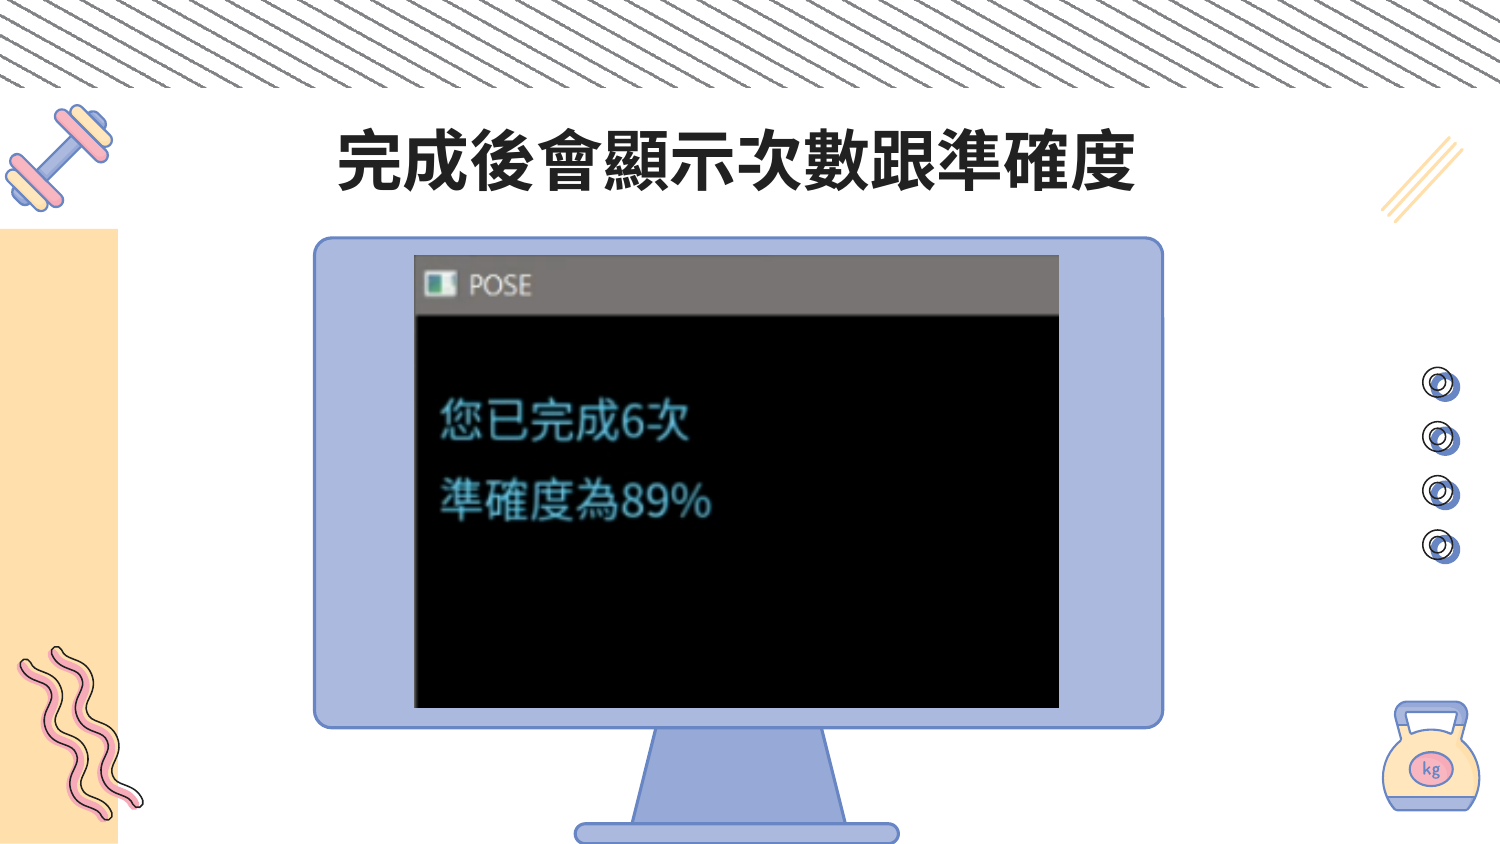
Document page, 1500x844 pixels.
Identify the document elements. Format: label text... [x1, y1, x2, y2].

picture [0, 0, 1500, 88]
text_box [314, 237, 1163, 844]
picture [414, 255, 1060, 709]
text_box 完成後會顯示次數跟準確度 [321, 111, 1153, 207]
